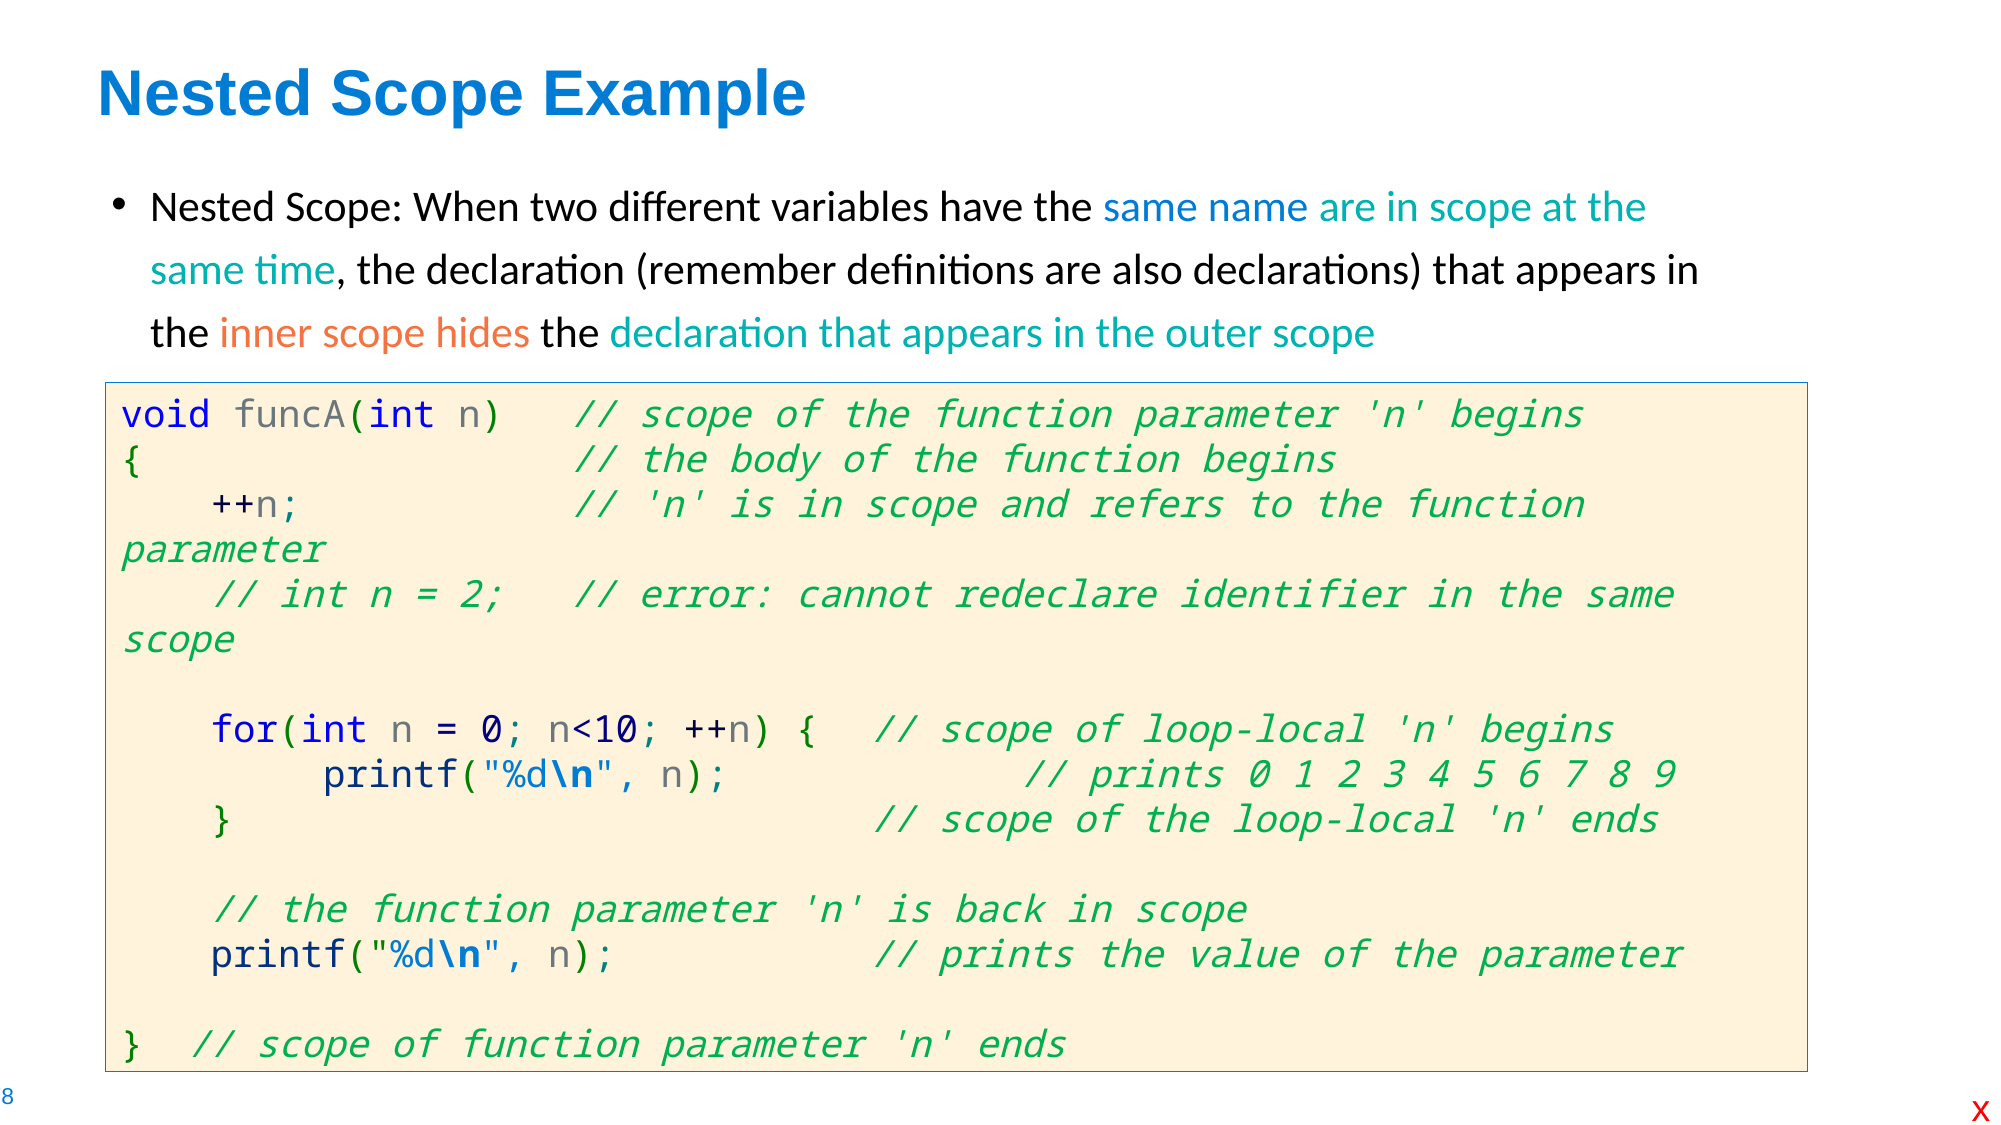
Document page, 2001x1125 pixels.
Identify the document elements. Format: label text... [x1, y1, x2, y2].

text_box x [1956, 1076, 2000, 1125]
text_box void funcA(int n) // scope of the function parameter 'n' begins { // the body of the function begins ++n; // 'n' is in scope and refers to the function parameter // int n = 2; // error: cannot redeclare identifier in the same scope for(int n = 0; n<10; ++n) { // scope of loop-local 'n' begins printf("%d\n", n); // prints 0 1 2 3 4 5 6 7 8 9 } // scope of the loop-local 'n' ends // the function parameter 'n' is back in scope printf("%d\n", n); // prints the value of the parameter } // scope of function parameter 'n' ends [105, 382, 1808, 1072]
title Nested Scope Example [82, 19, 1808, 137]
list Nested Scope: When two different variables have the same name are in scope at the same time, the declaration (remember definitions are also declarations) that appears in the inner scope hides the declaration that appears in the outer scope [96, 159, 1738, 383]
